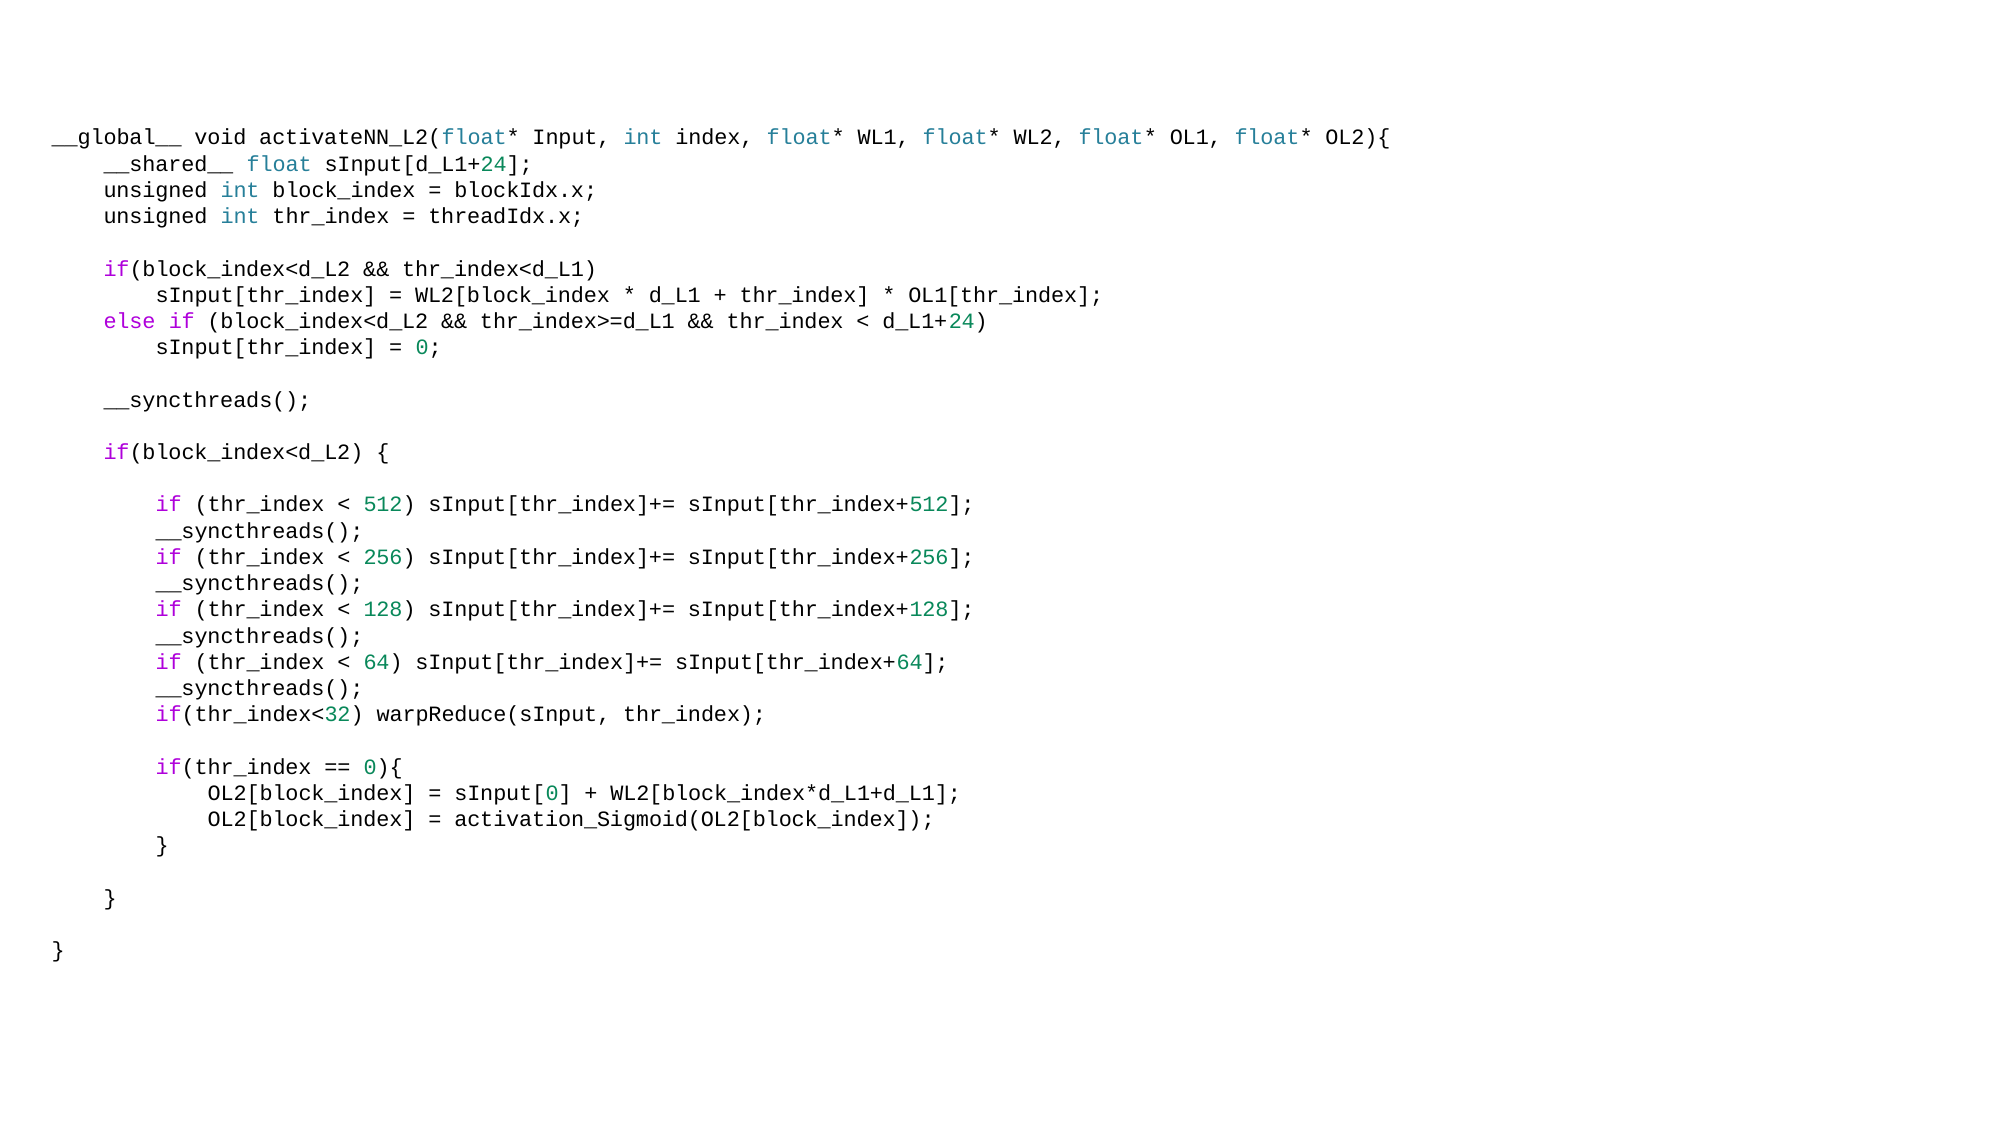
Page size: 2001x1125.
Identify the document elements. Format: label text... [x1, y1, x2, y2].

text_box __global__ void activateNN_L2(float* Input, int index, float* WL1, float* WL2, float* OL1, float* OL2){ __shared__ float sInput[d_L1+24]; unsigned int block_index = blockIdx.x; unsigned int thr_index = threadIdx.x; if(block_index<d_L2 && thr_index<d_L1) sInput[thr_index] = WL2[block_index * d_L1 + thr_index] * OL1[thr_index]; else if (block_index<d_L2 && thr_index>=d_L1 && thr_index < d_L1+24) sInput[thr_index] = 0; __syncthreads(); if(block_index<d_L2) { if (thr_index < 512) sInput[thr_index]+= sInput[thr_index+512]; __syncthreads(); if (thr_index < 256) sInput[thr_index]+= sInput[thr_index+256]; __syncthreads(); if (thr_index < 128) sInput[thr_index]+= sInput[thr_index+128]; __syncthreads(); if (thr_index < 64) sInput[thr_index]+= sInput[thr_index+64]; __syncthreads(); if(thr_index<32) warpReduce(sInput, thr_index); if(thr_index == 0){ OL2[block_index] = sInput[0] + WL2[block_index*d_L1+d_L1]; OL2[block_index] = activation_Sigmoid(OL2[block_index]); } } } [36, 115, 1465, 970]
